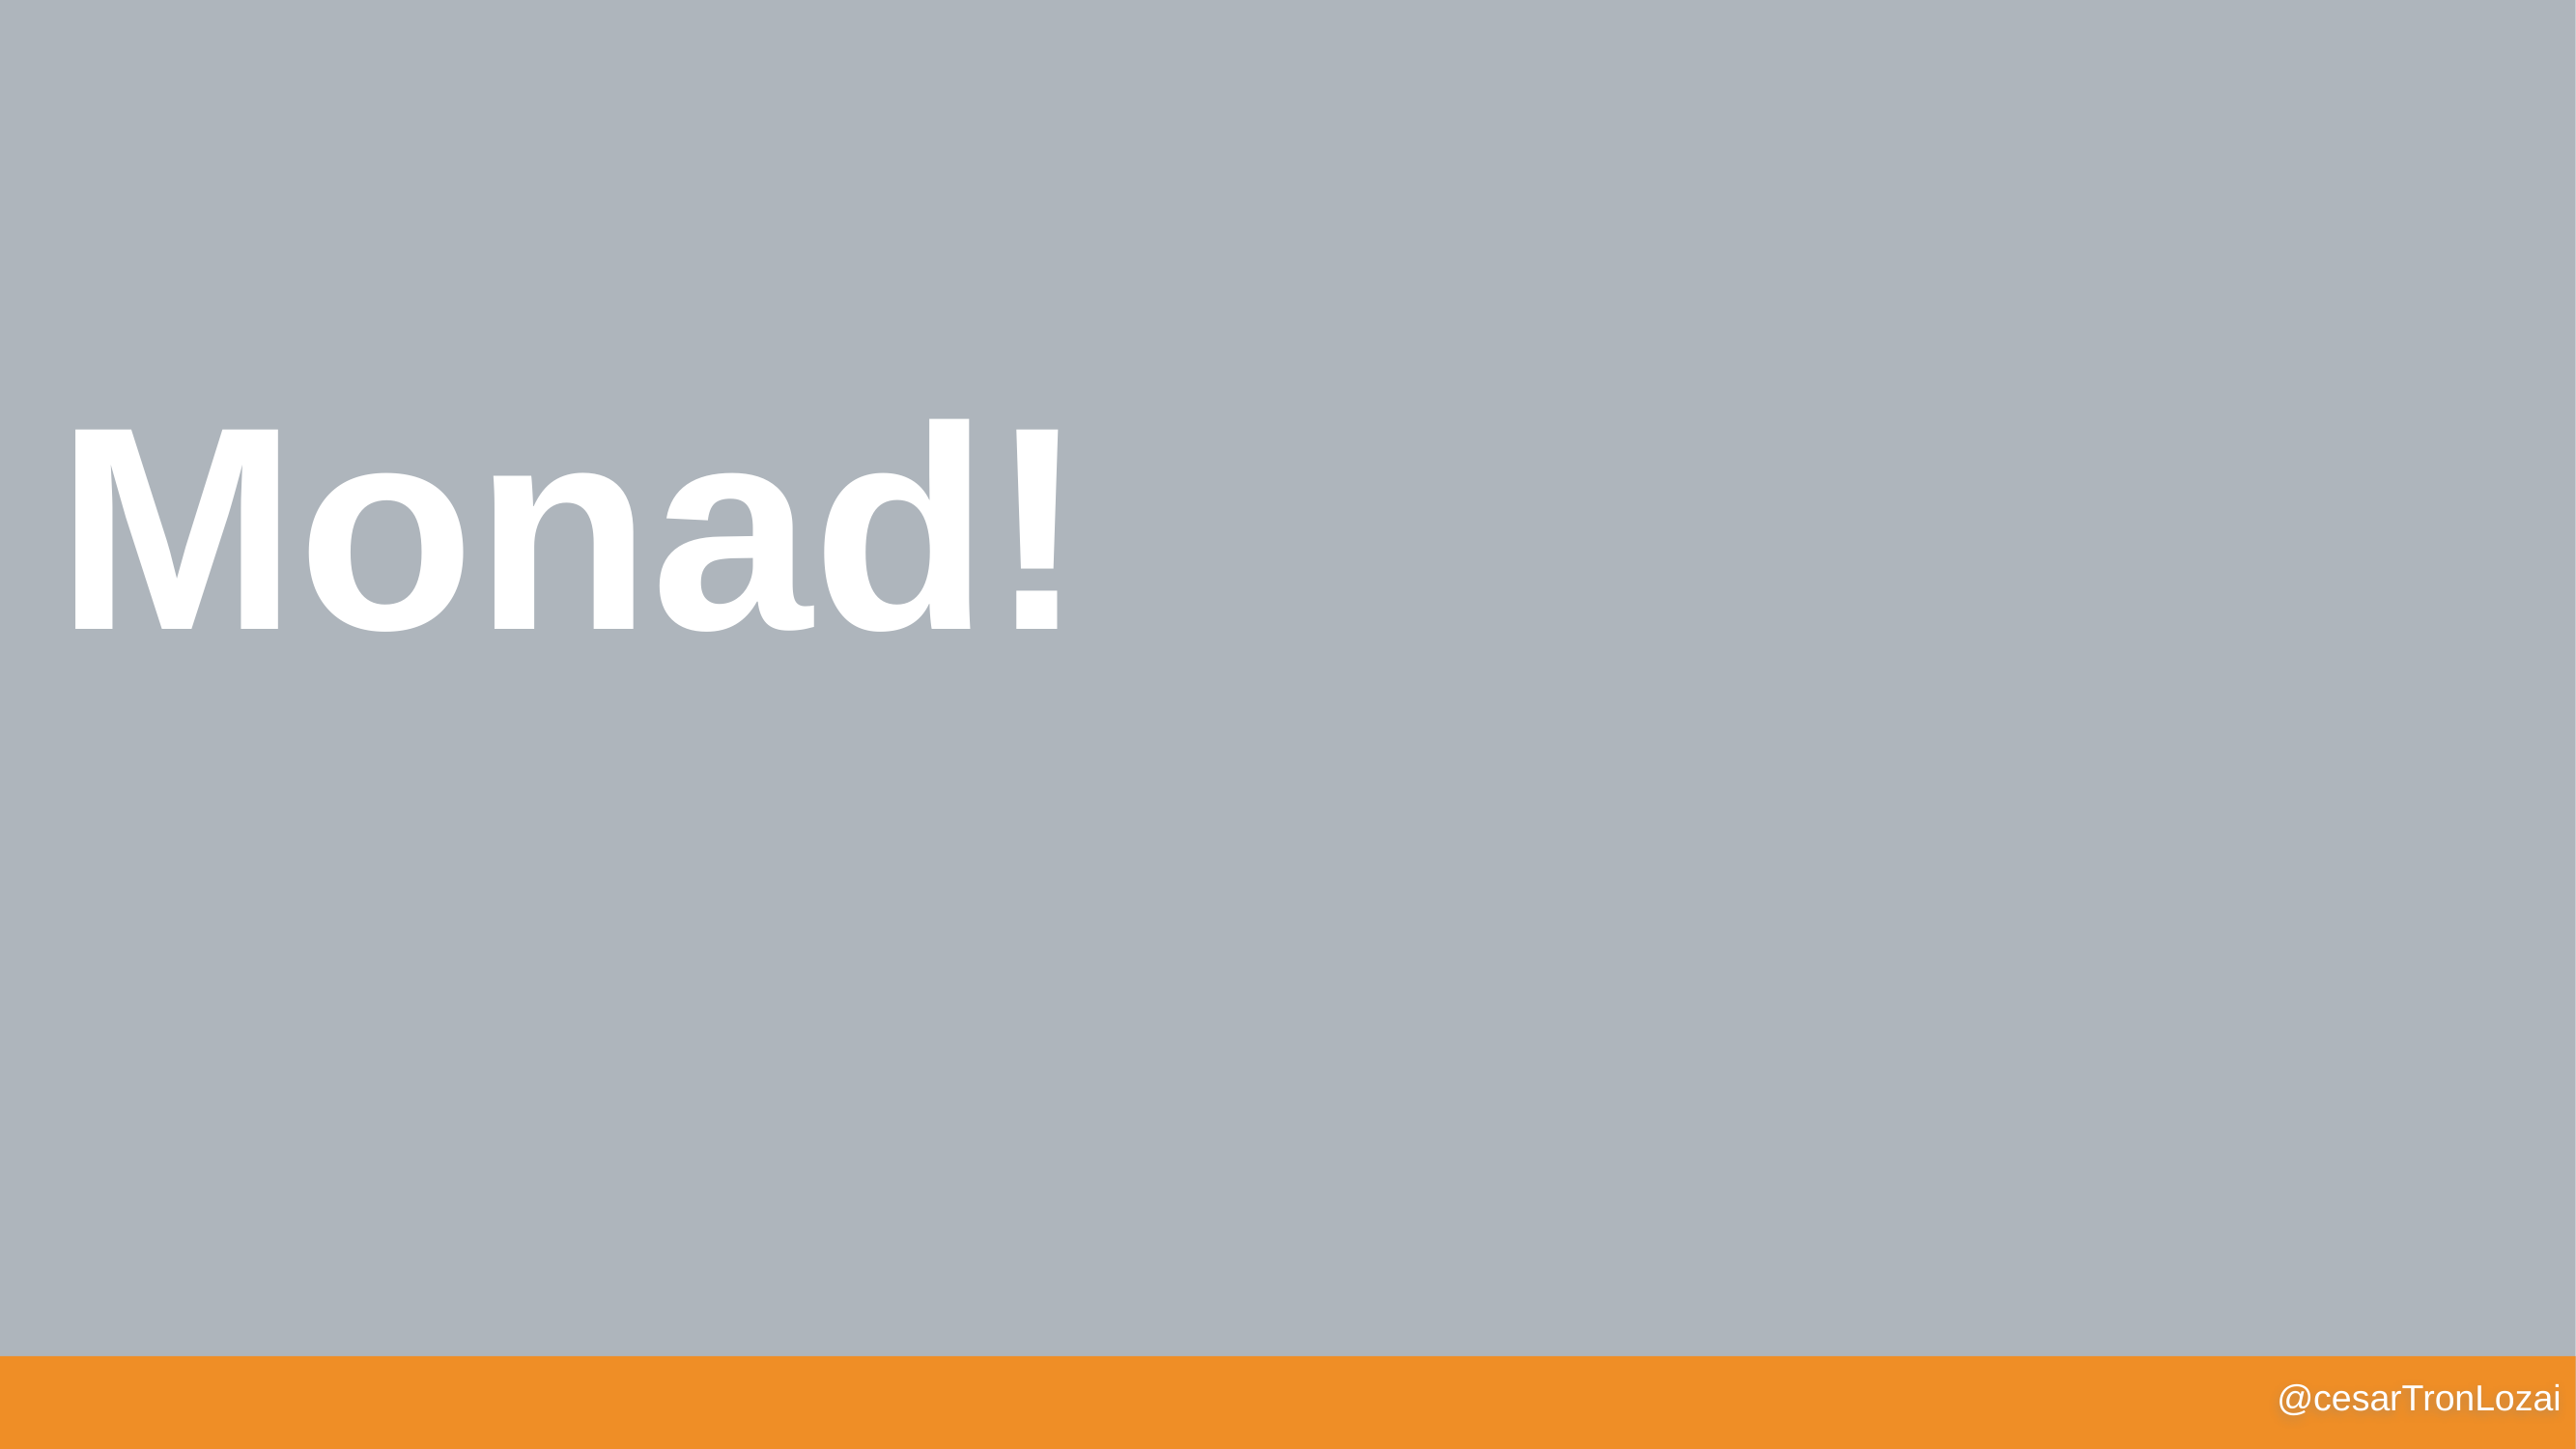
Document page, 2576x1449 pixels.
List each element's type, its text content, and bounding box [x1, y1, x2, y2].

title Monad! [48, 353, 2368, 673]
